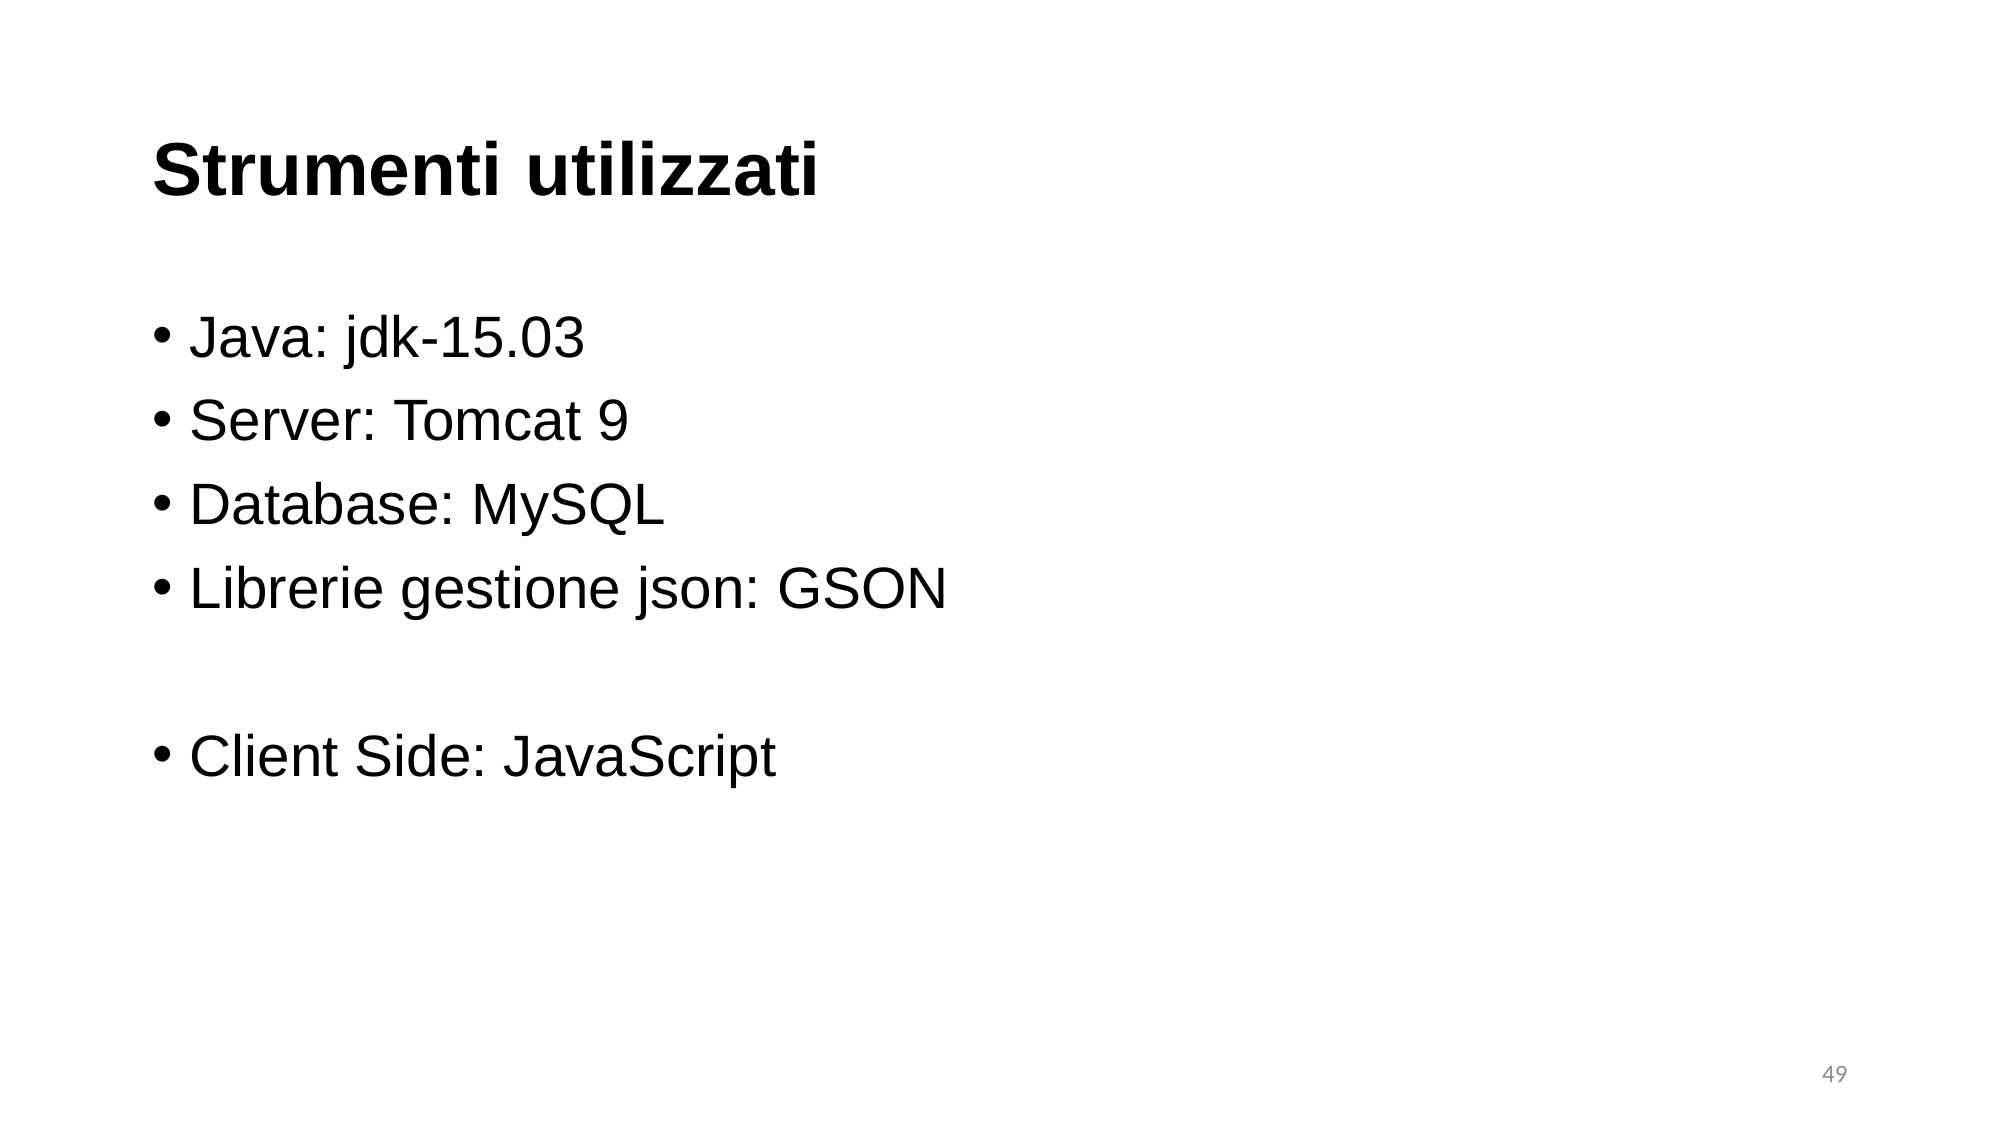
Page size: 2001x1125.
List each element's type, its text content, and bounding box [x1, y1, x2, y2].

text_box Strumenti utilizzati [137, 59, 1863, 278]
text_box 49 [1412, 1042, 1863, 1103]
text_box Java: jdk-15.03 Server: Tomcat 9 Database: MySQL Librerie gestione json: GSON Client Side: JavaScript [137, 299, 1863, 1014]
